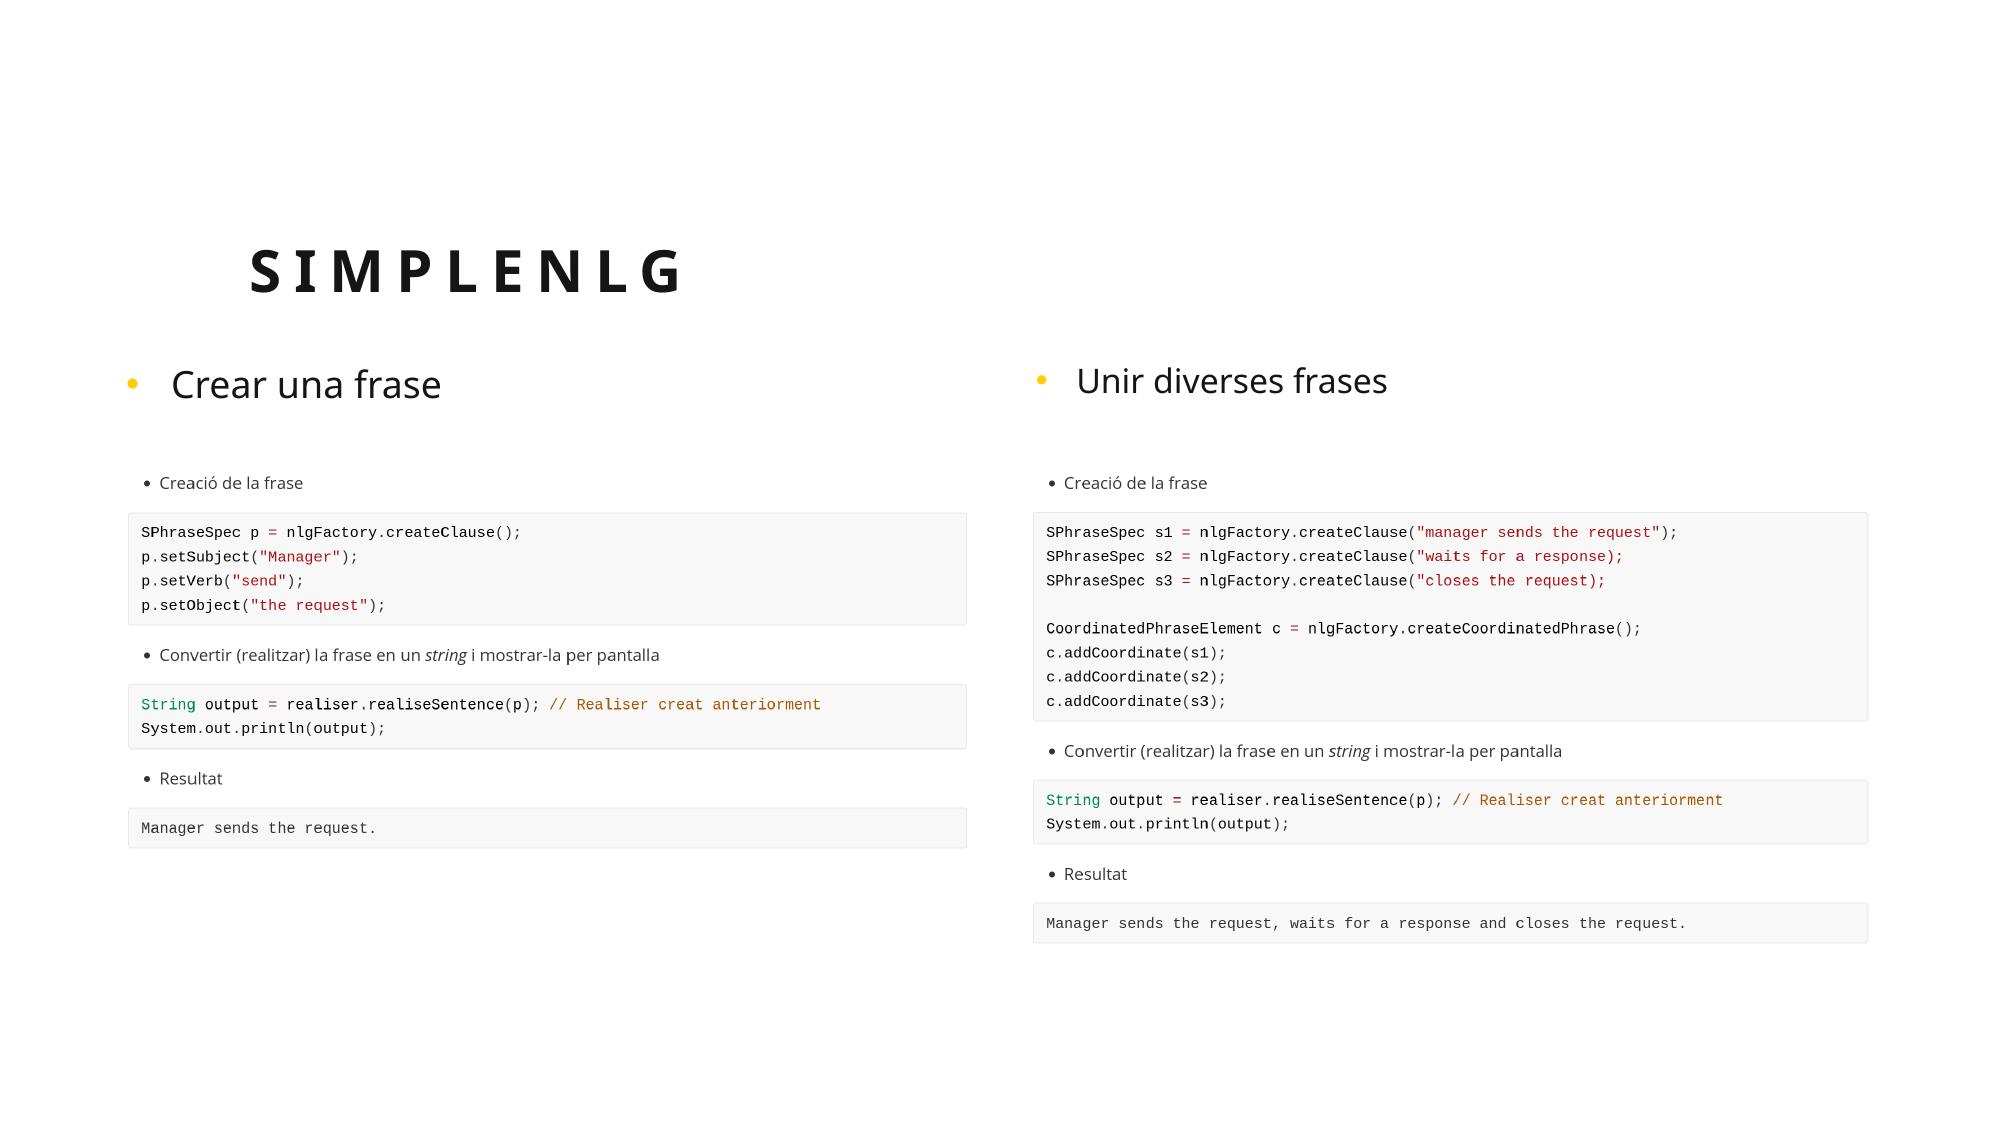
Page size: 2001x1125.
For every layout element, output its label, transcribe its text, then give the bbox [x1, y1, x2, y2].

text_box Unir diverses frases [1020, 340, 1426, 420]
text_box Crear una frase [111, 340, 480, 420]
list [1020, 467, 1891, 962]
title SIMPLENLG [234, 166, 1750, 313]
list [111, 467, 982, 870]
